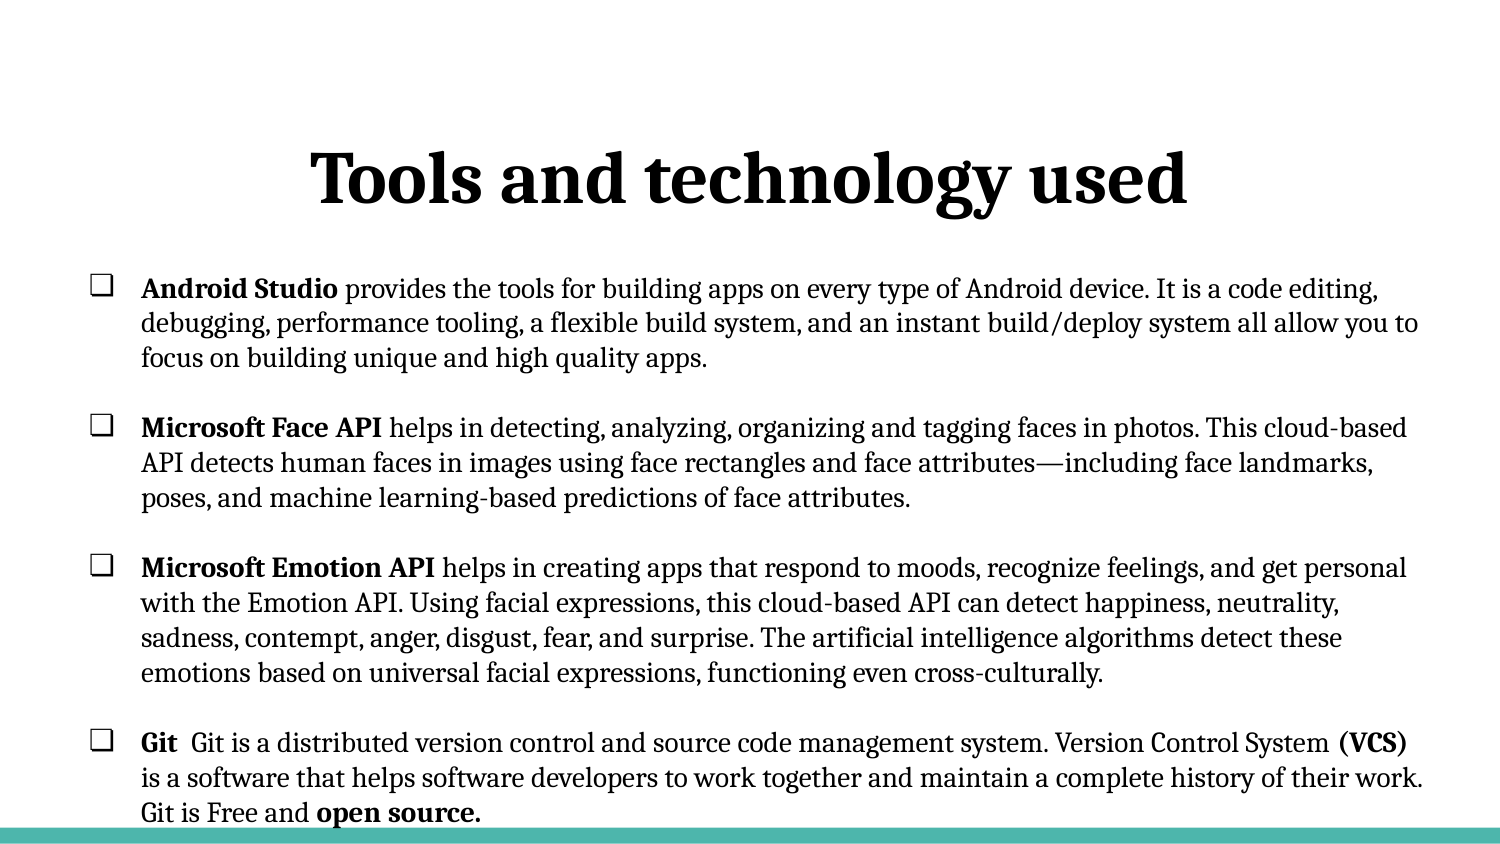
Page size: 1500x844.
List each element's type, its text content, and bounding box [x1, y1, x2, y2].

title Tools and technology used [51, 72, 1449, 189]
list Android Studio provides the tools for building apps on every type of Android device. It is a code editing, debugging, performance tooling, a flexible build system, and an instant build/deploy system all allow you to focus on building unique and high quality apps. Microsoft Face API helps in detecting, analyzing, organizing and tagging faces in photos. This cloud-based API detects human faces in images using face rectangles and face attributes—including face landmarks, poses, and machine learning-based predictions of face attributes. Microsoft Emotion API helps in creating apps that respond to moods, recognize feelings, and get personal with the Emotion API. Using facial expressions, this cloud-based API can detect happiness, neutrality, sadness, contempt, anger, disgust, fear, and surprise. The artificial intelligence algorithms detect these emotions based on universal facial expressions, functioning even cross-culturally. Git Git is a distributed version control and source code management system. Version Control System (VCS) is a software that helps software developers to work together and maintain a complete history of their work. Git is Free and open source. [51, 189, 1449, 844]
